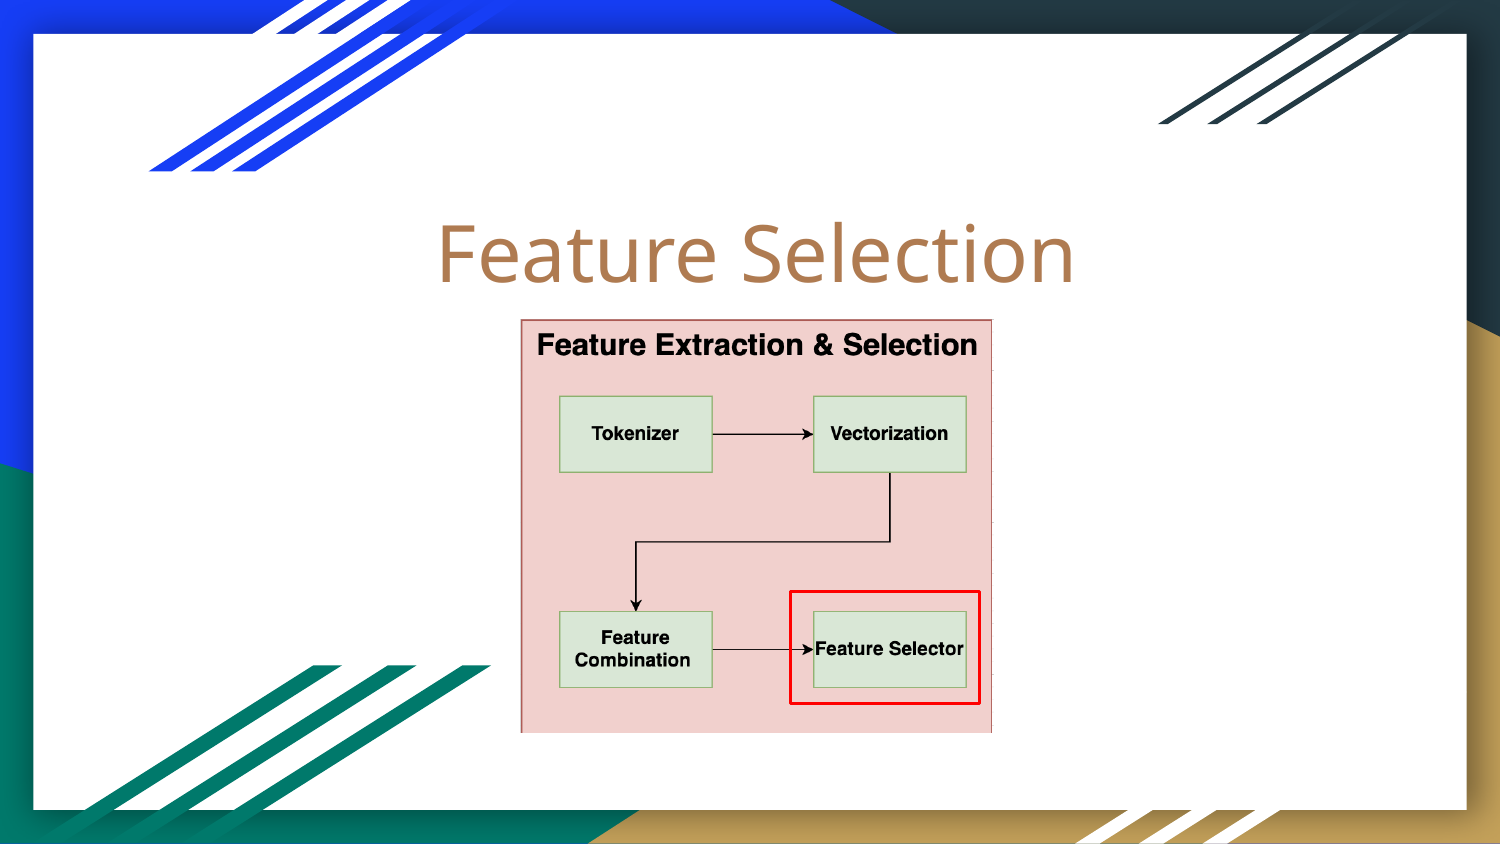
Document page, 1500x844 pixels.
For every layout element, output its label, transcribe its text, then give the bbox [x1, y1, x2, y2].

title Feature Selection [317, 132, 1197, 370]
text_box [520, 318, 994, 734]
